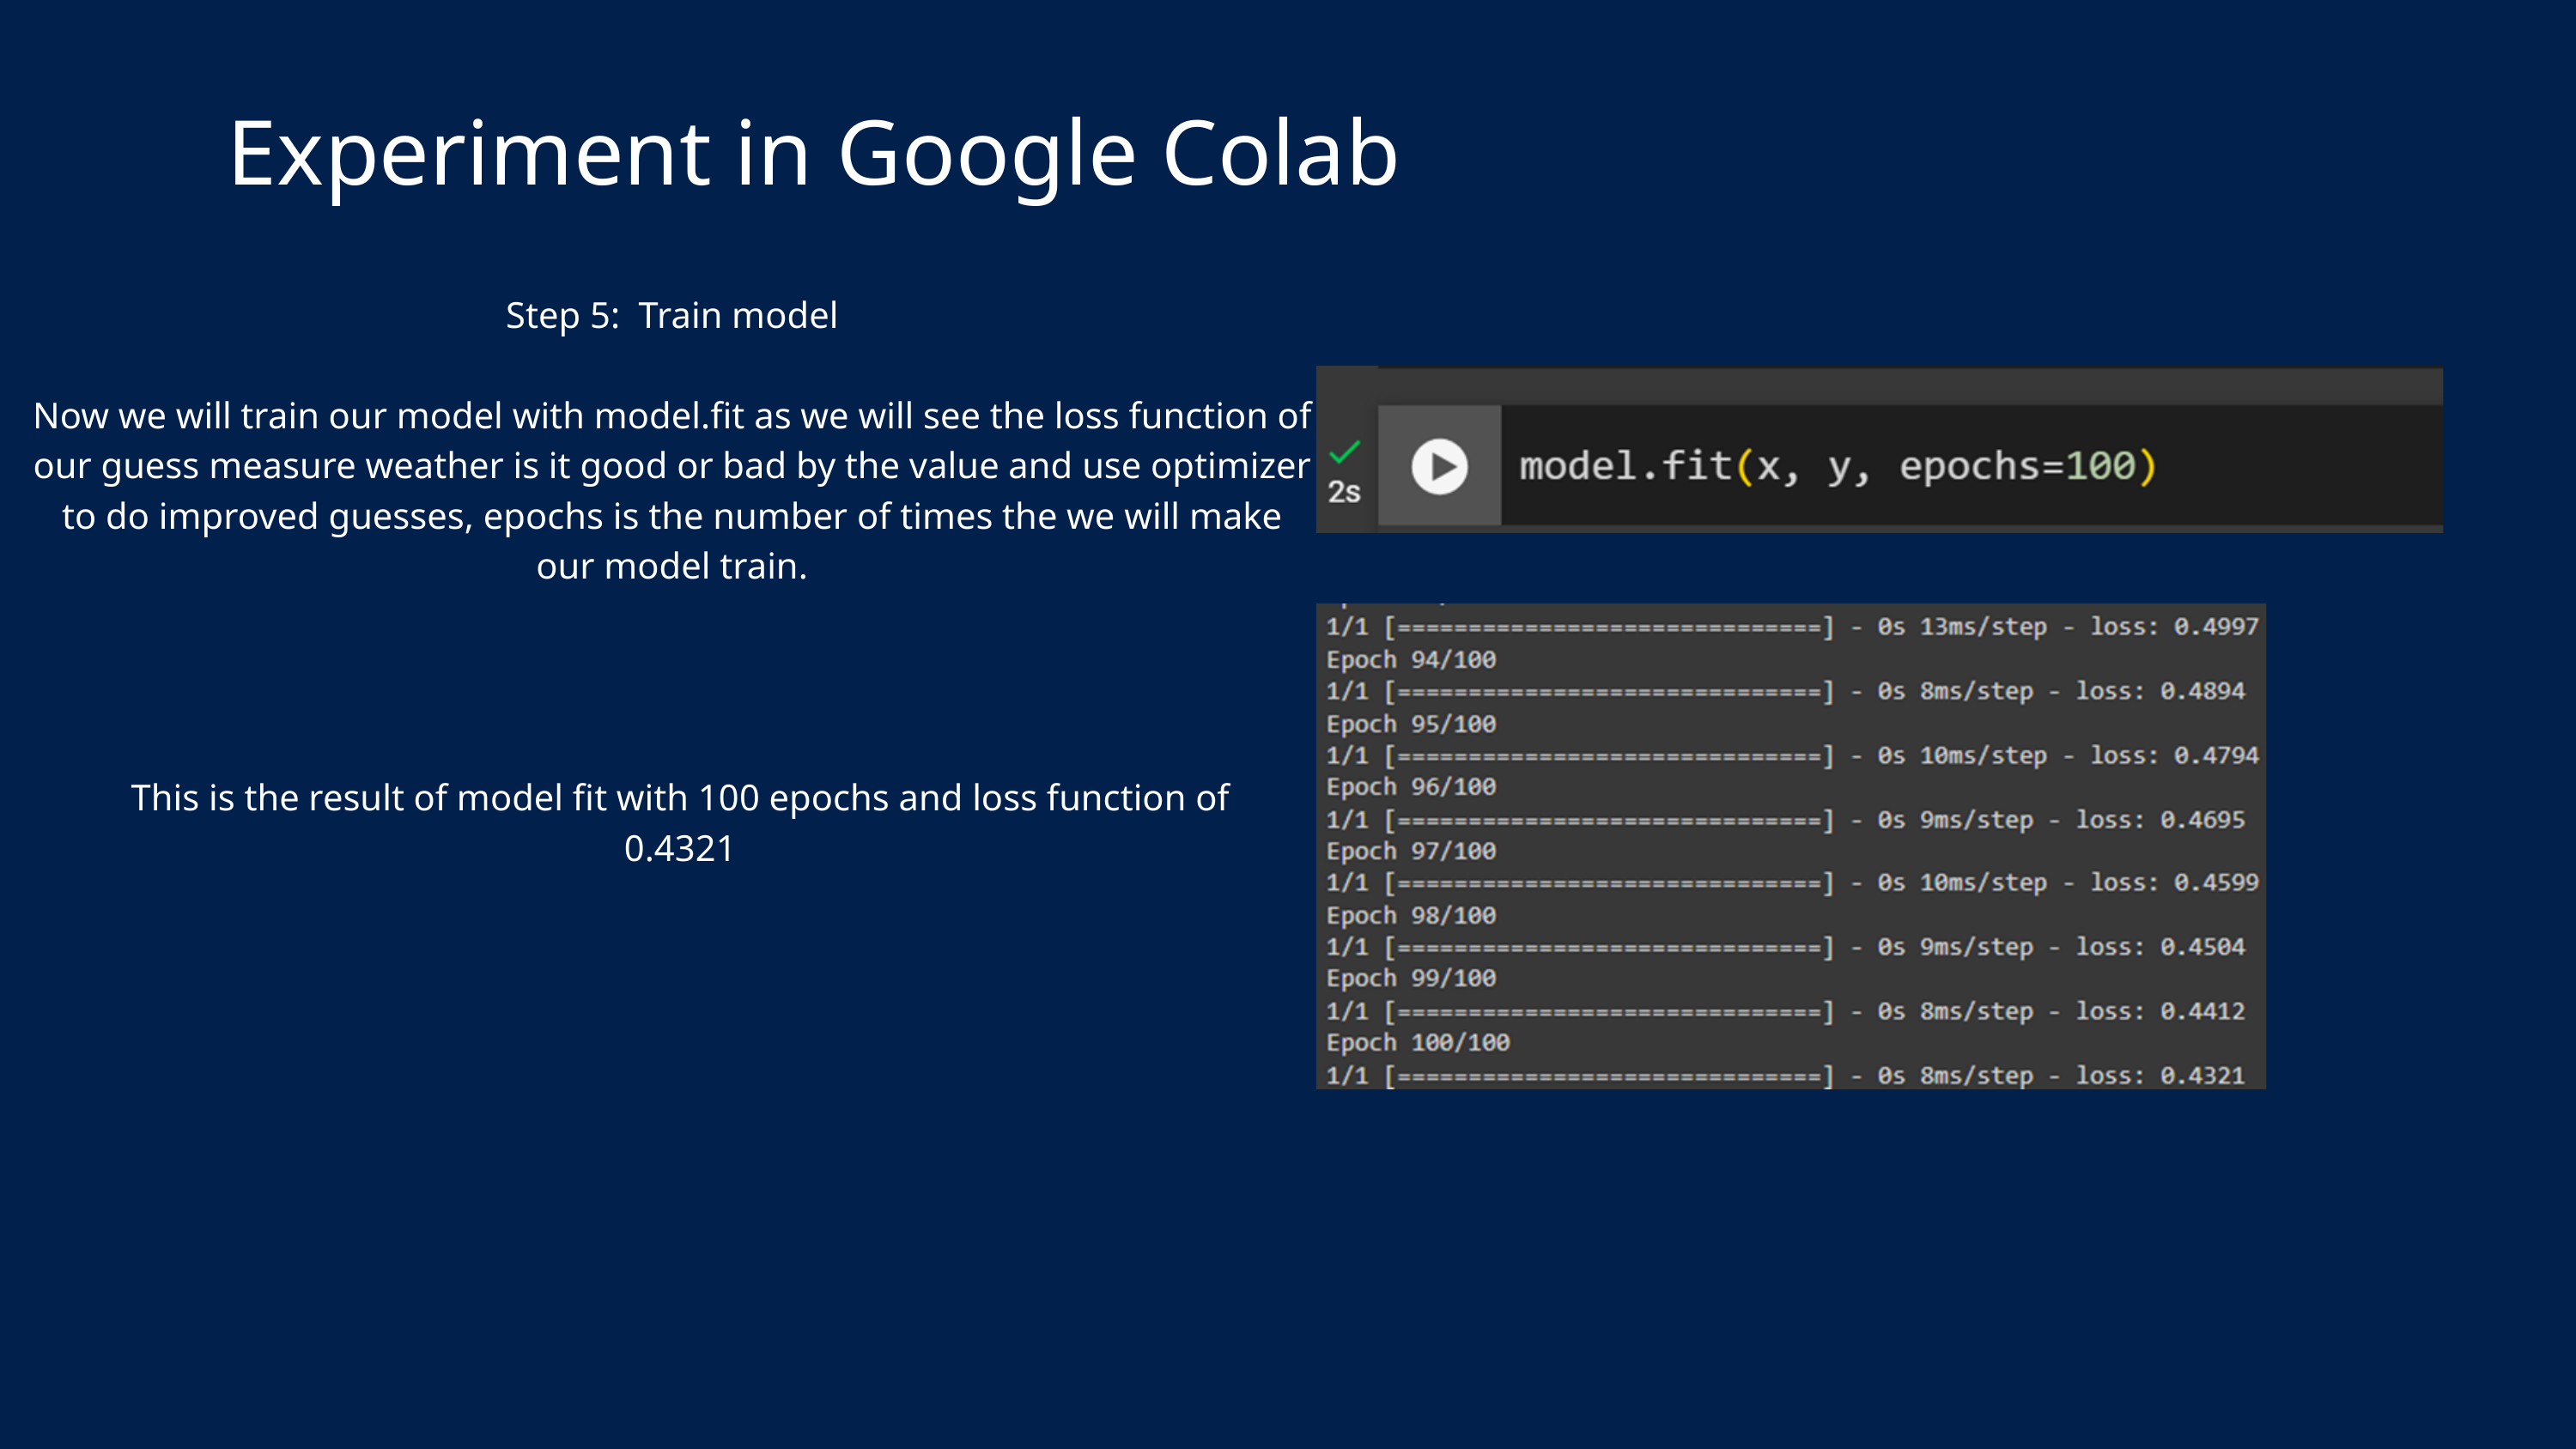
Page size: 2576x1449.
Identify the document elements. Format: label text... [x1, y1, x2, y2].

text_box Step 5: Train model Now we will train our model with model.fit as we will see the loss function of our guess measure weather is it good or bad by the value and use optimizer to do improved guesses, epochs is the number of times the we will make our model train. [27, 285, 1316, 687]
text_box [1315, 603, 2267, 1089]
text_box Experiment in Google Colab [72, 77, 1557, 203]
text_box This is the result of model fit with 100 epochs and loss function of 0.4321 [72, 767, 1288, 869]
text_box [1316, 366, 2444, 533]
